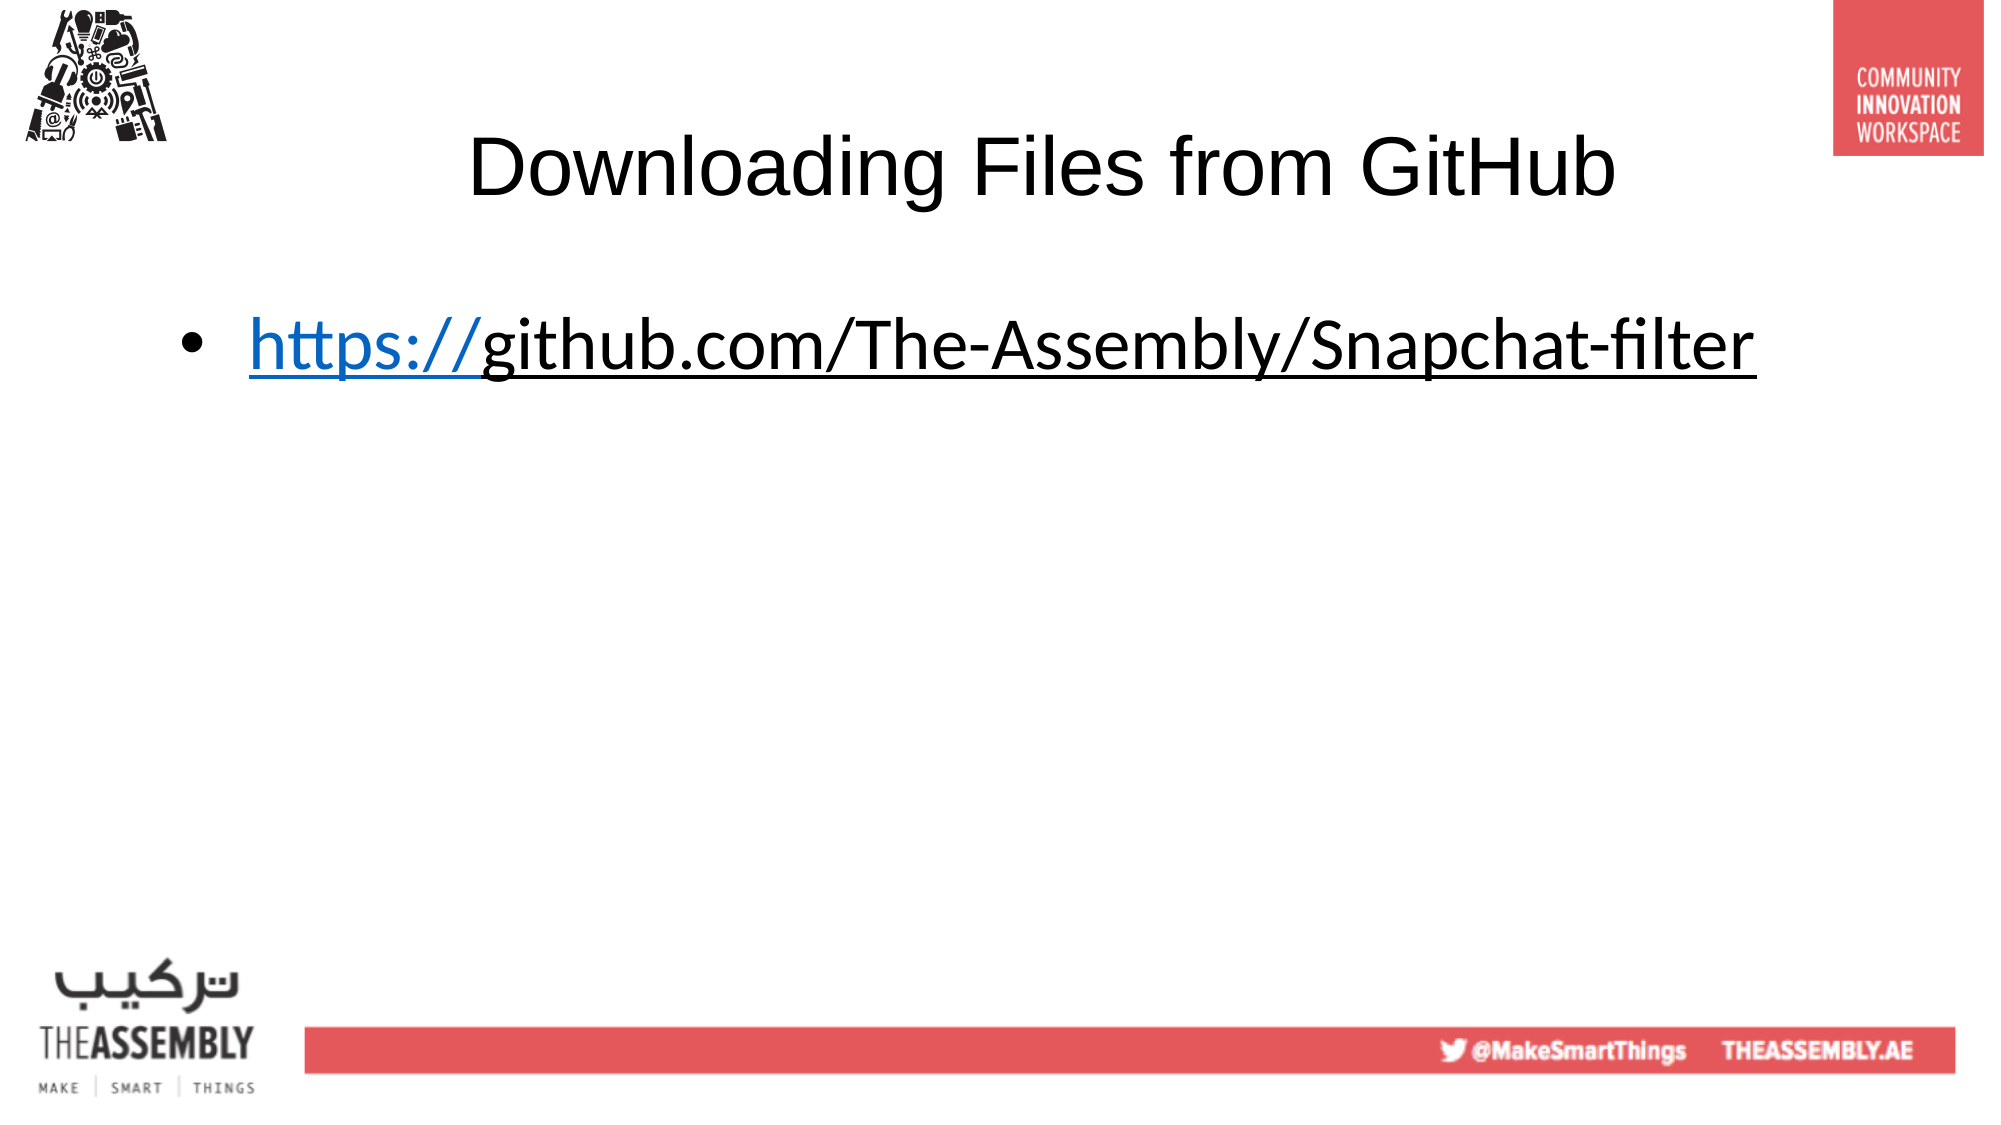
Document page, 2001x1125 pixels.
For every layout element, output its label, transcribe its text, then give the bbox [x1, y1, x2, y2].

picture [7, 955, 1993, 1097]
picture [23, 10, 170, 144]
list https://github.com/The-Assembly/Snapchat-filter [137, 299, 1863, 1014]
picture [1833, 0, 1984, 156]
title Downloading Files from GitHub [180, 59, 1906, 278]
